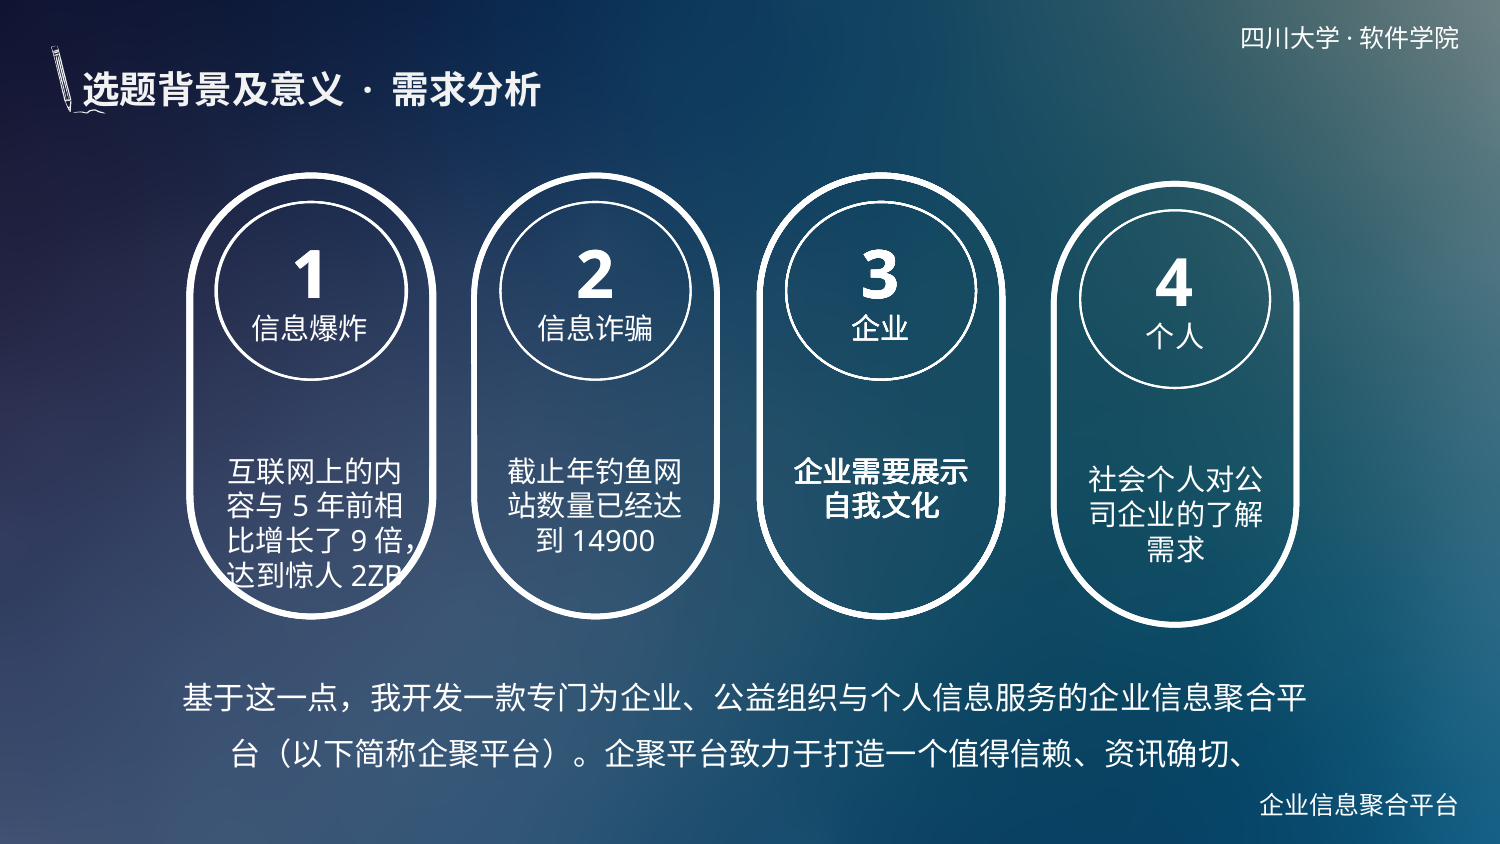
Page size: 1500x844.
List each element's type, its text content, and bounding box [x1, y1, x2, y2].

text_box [1053, 183, 1297, 625]
text_box 选题背景及意义 · 需求分析 [67, 58, 568, 119]
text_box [759, 175, 1003, 617]
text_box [474, 175, 717, 617]
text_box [189, 175, 433, 617]
picture [0, 0, 1500, 844]
text_box 基于这一点，我开发一款专门为企业、公益组织与个人信息服务的企业信息聚合平台（以下简称企聚平台）。企聚平台致力于打造一个值得信赖、资讯确切、 [157, 652, 1334, 780]
